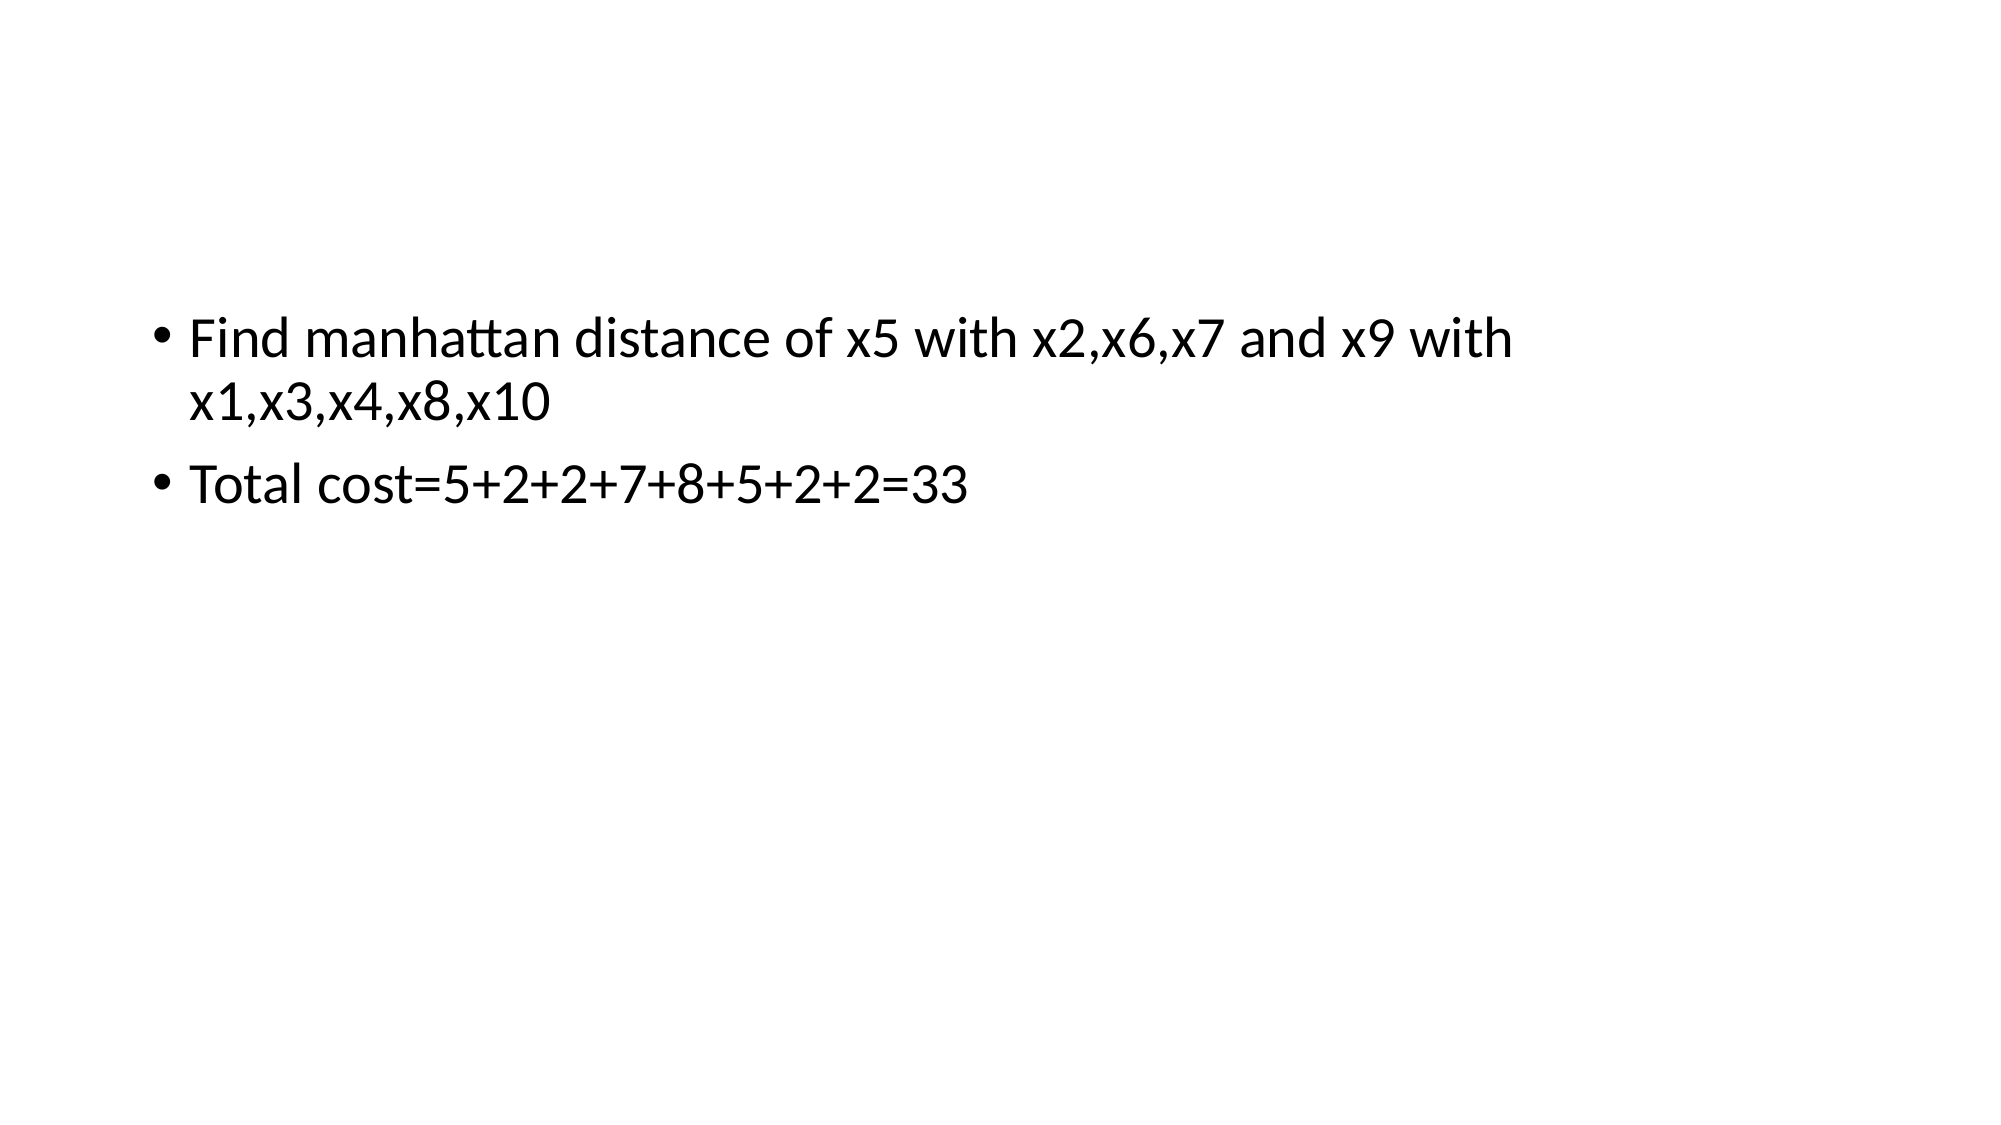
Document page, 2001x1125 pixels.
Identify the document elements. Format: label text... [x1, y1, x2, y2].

list Find manhattan distance of x5 with x2,x6,x7 and x9 with x1,x3,x4,x8,x10 Total cost=5+2+2+7+8+5+2+2=33 [137, 299, 1863, 1014]
